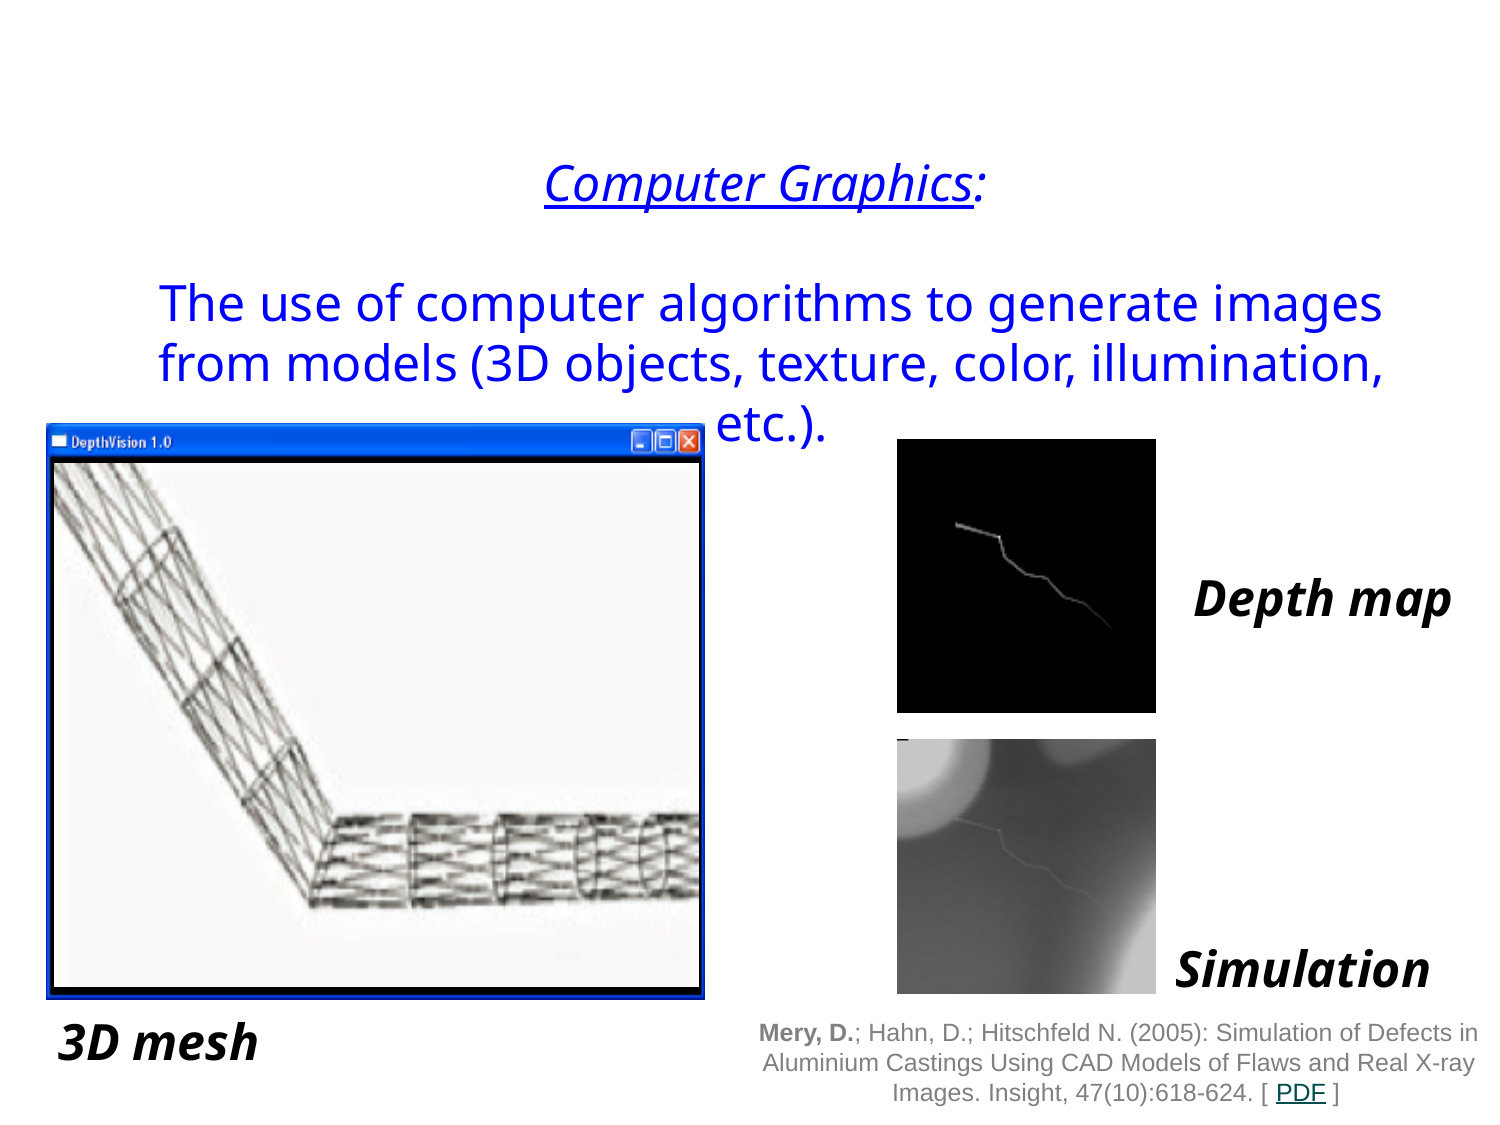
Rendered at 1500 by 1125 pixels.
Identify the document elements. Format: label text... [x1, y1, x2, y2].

text_box Computer Graphics: The use of computer algorithms to generate images from models (3D objects, texture, color, illumination, etc.). [97, 143, 1446, 459]
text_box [897, 738, 1445, 1006]
picture [45, 423, 705, 1000]
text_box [897, 439, 1467, 714]
text_box 3D mesh [43, 1006, 275, 1078]
text_box Mery, D.; Hahn, D.; Hitschfeld N. (2005): Simulation of Defects in Aluminium Castings Using CAD Models of Flaws and Real X-ray Images. Insight, 47(10):618-624. [ PDF ] [720, 1008, 1500, 1114]
